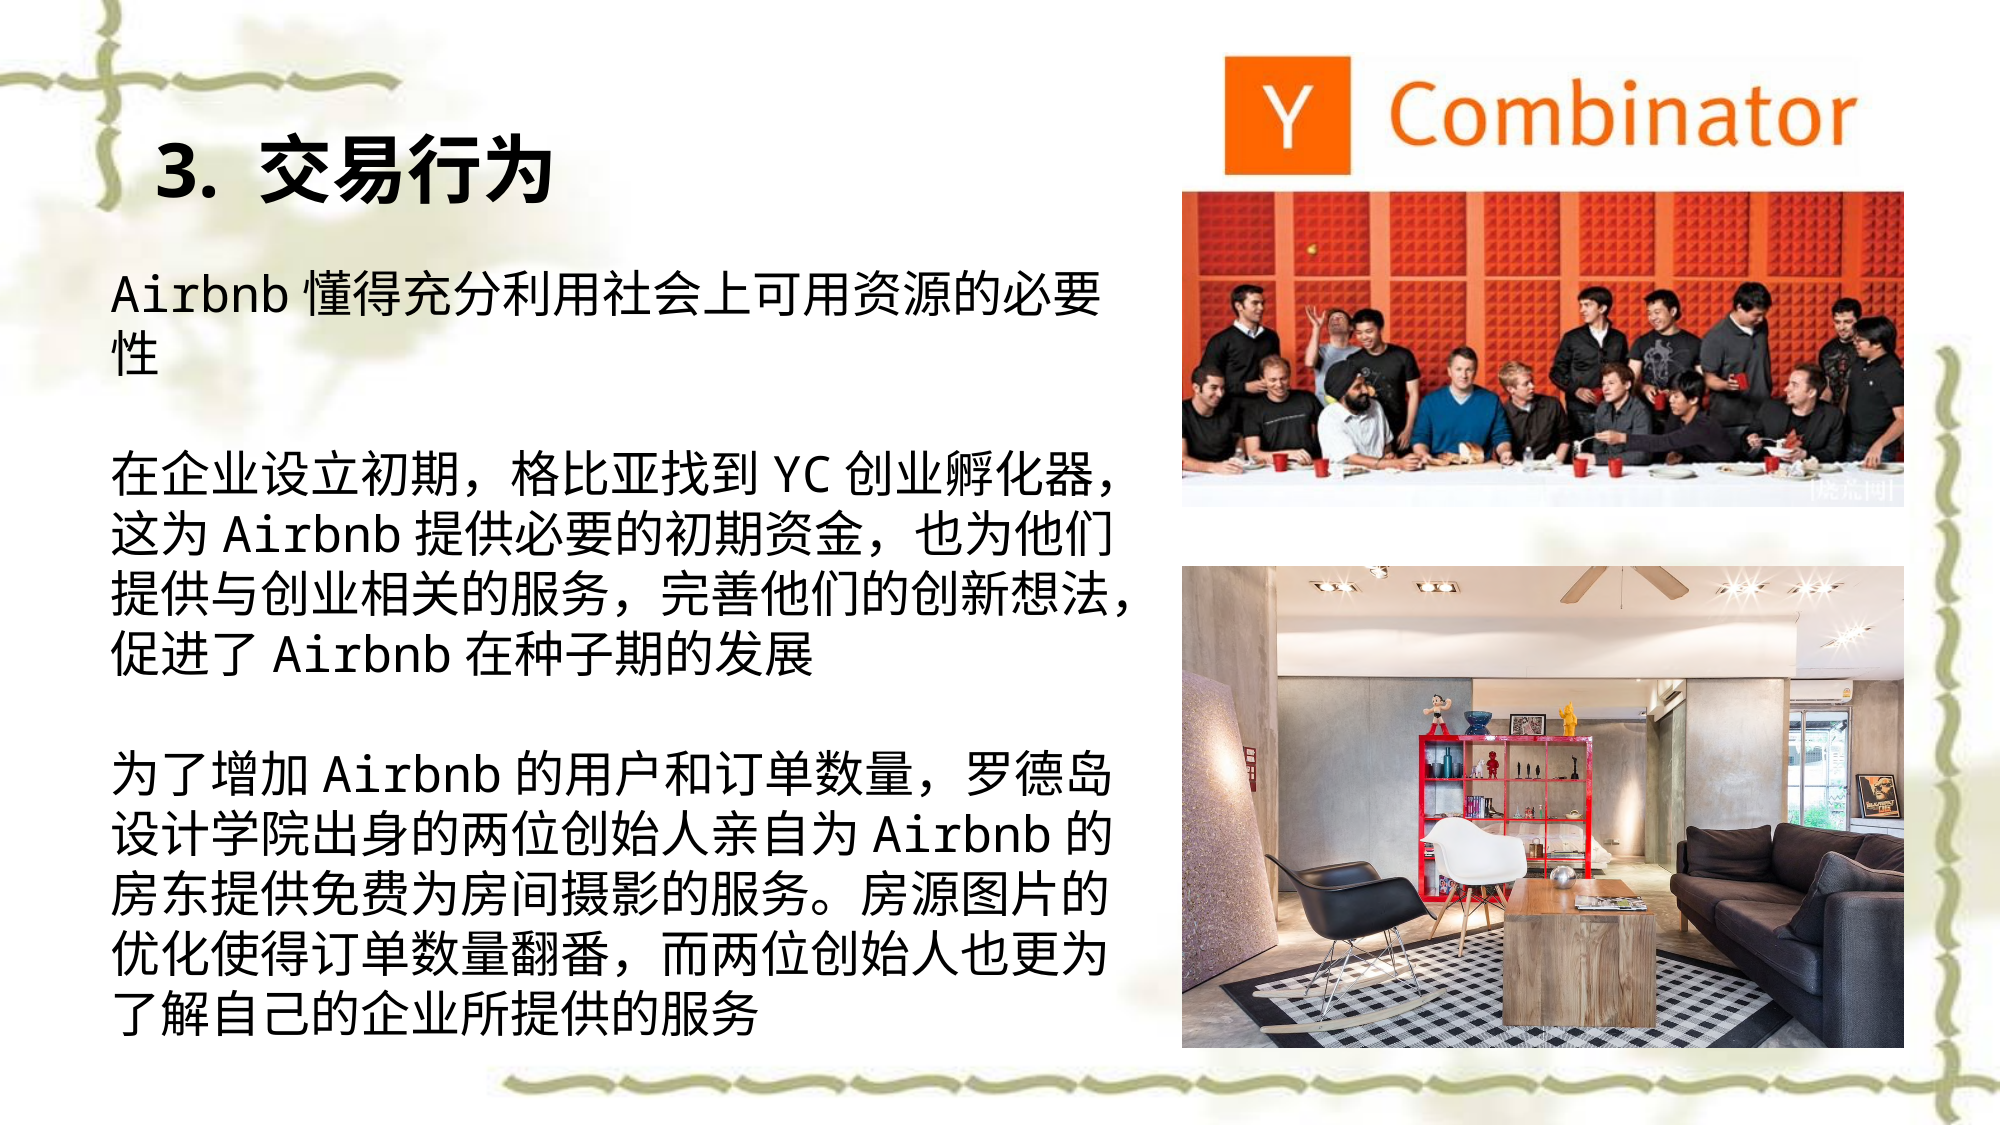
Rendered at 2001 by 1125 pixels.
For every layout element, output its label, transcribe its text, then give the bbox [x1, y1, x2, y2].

text_box [0, 0, 2000, 1125]
text_box Airbnb懂得充分利用社会上可用资源的必要性 在企业设立初期，格比亚找到YC创业孵化器，这为Airbnb提供必要的初期资金，也为他们提供与创业相关的服务，完善他们的创新想法，促进了Airbnb在种子期的发展 为了增加Airbnb的用户和订单数量，罗德岛设计学院出身的两位创始人亲自为Airbnb的房东提供免费为房间摄影的服务。房源图片的优化使得订单数量翻番，而两位创始人也更为了解自己的企业所提供的服务 [96, 255, 1141, 1051]
picture [1182, 52, 1904, 507]
picture [1182, 566, 1904, 1048]
text_box 3. 交易行为 [140, 115, 572, 221]
